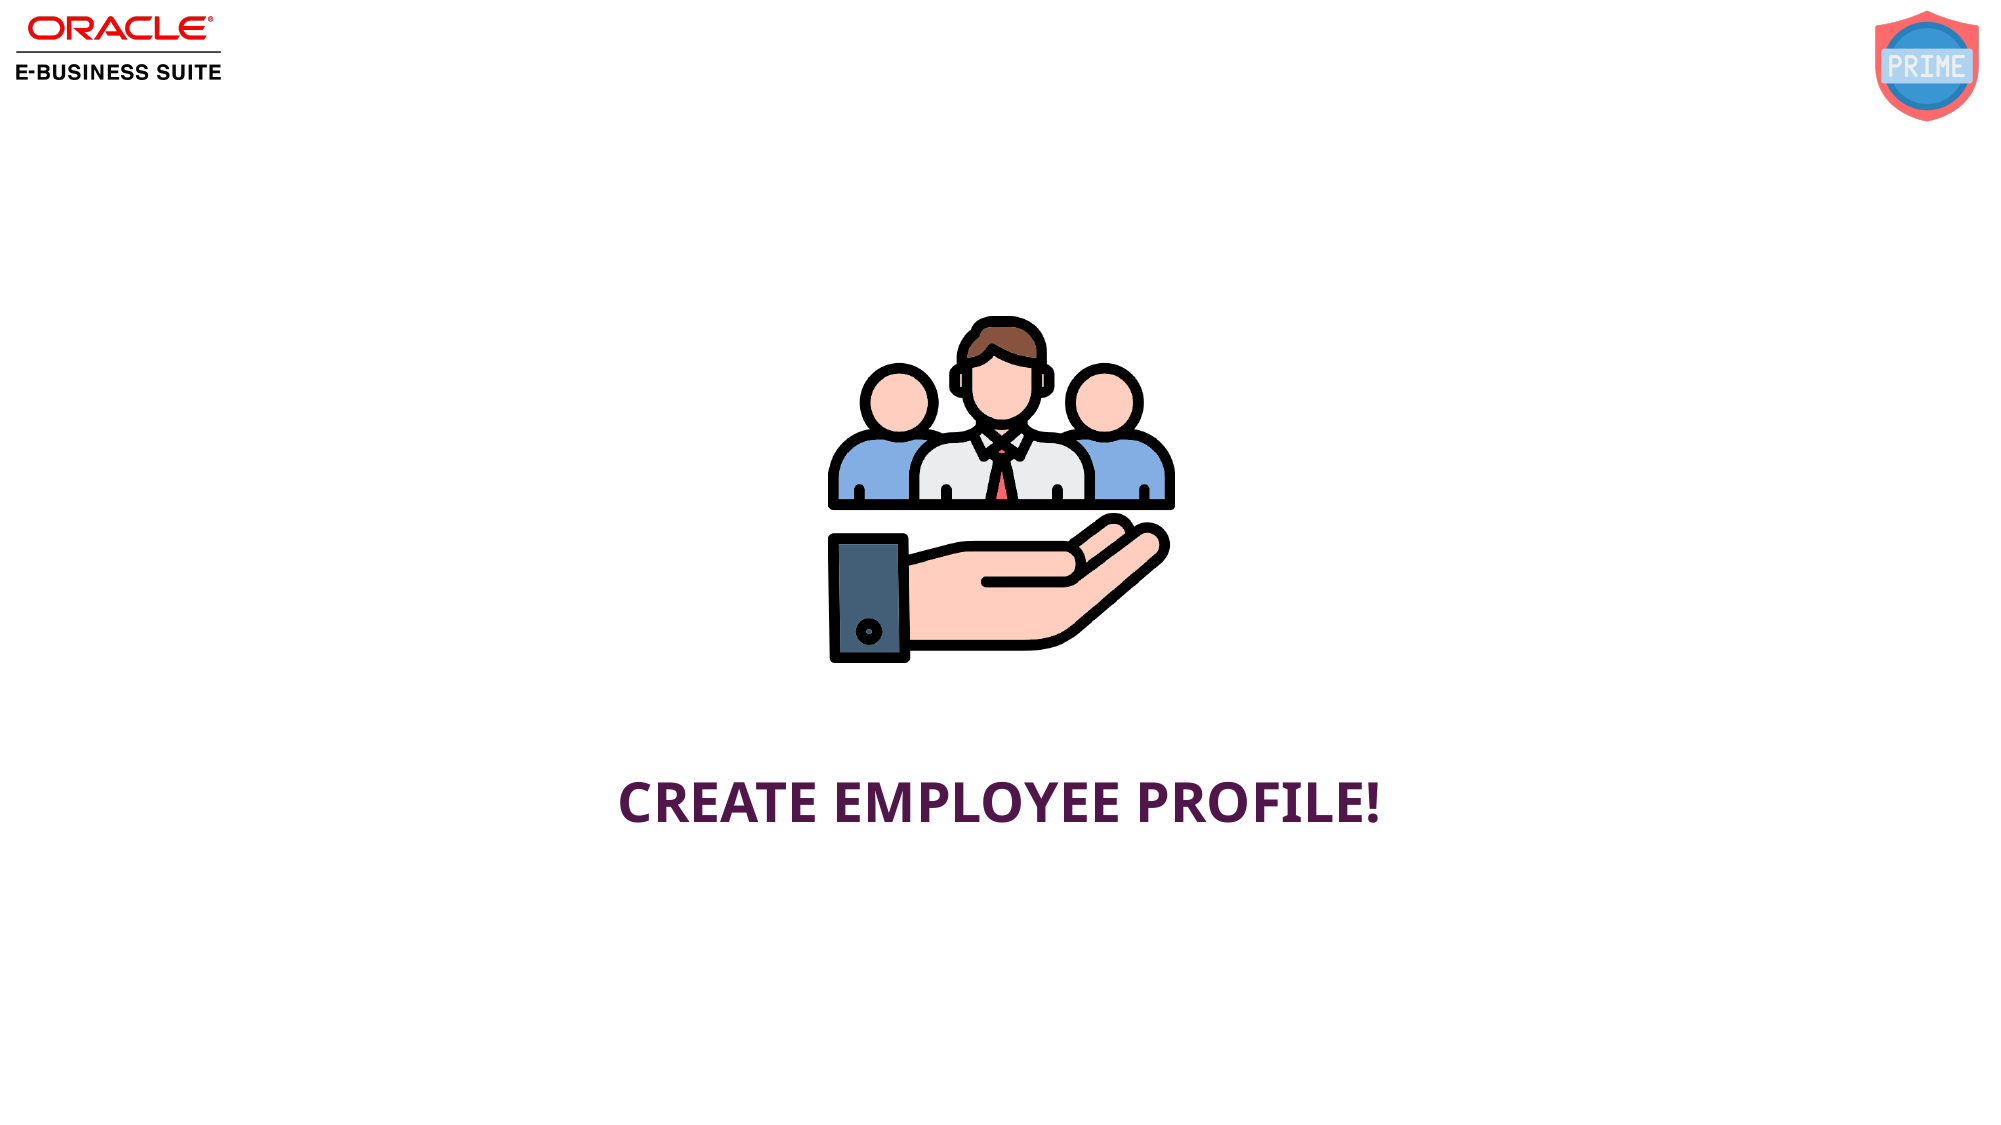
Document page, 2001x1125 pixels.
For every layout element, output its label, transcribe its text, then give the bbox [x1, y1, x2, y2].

picture [827, 315, 1175, 664]
picture [16, 15, 222, 81]
picture [1868, 7, 1986, 125]
text_box CREATE EMPLOYEE PROFILE! [157, 760, 1843, 834]
